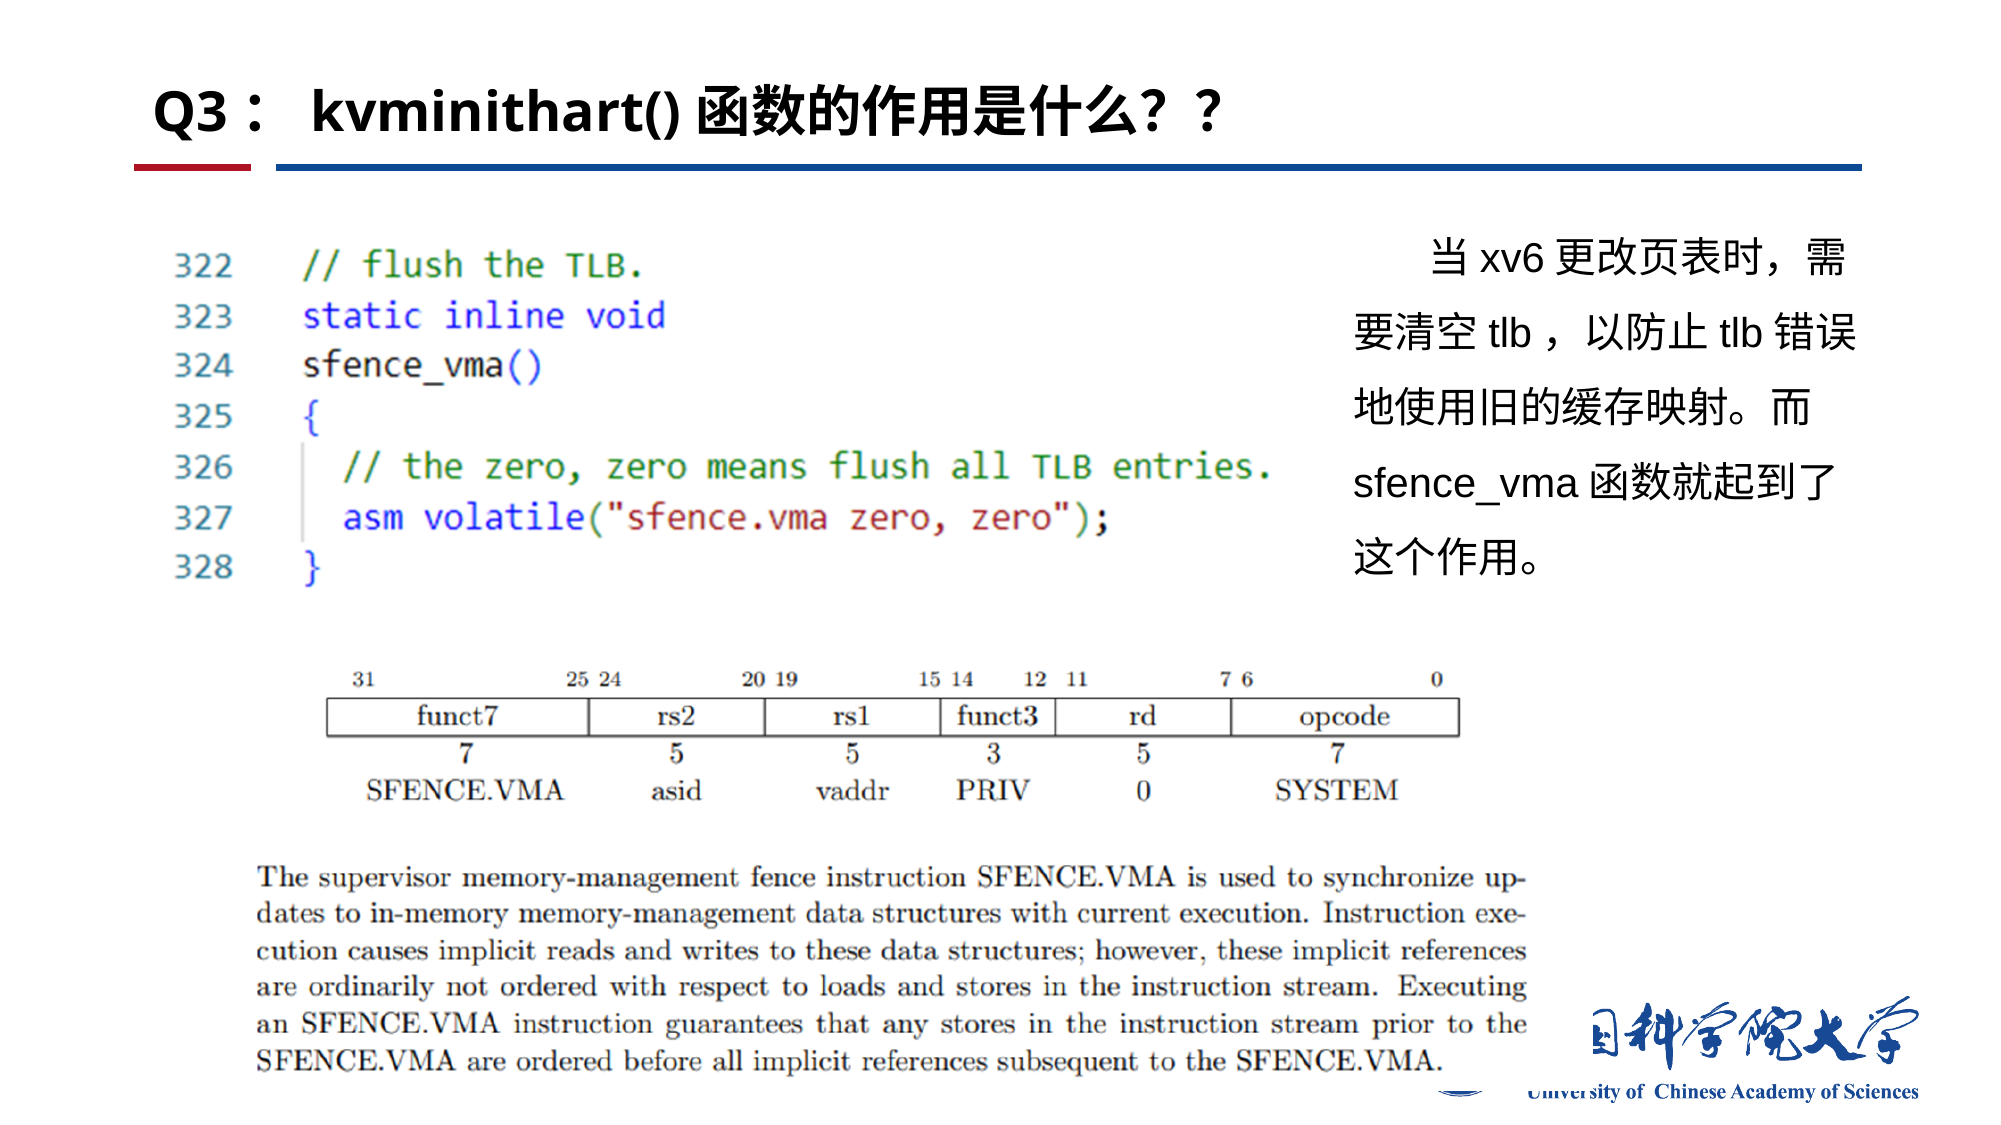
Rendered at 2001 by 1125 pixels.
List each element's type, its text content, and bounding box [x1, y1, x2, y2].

title Q3：kvminithart()函数的作用是什么？？ [137, 0, 1863, 151]
text_box 当xv6更改页表时，需要清空tlb，以防止tlb错误地使用旧的缓存映射。而sfence_vma函数就起到了这个作用。 [1338, 198, 1891, 589]
picture [137, 239, 1540, 593]
picture [179, 640, 1919, 1103]
